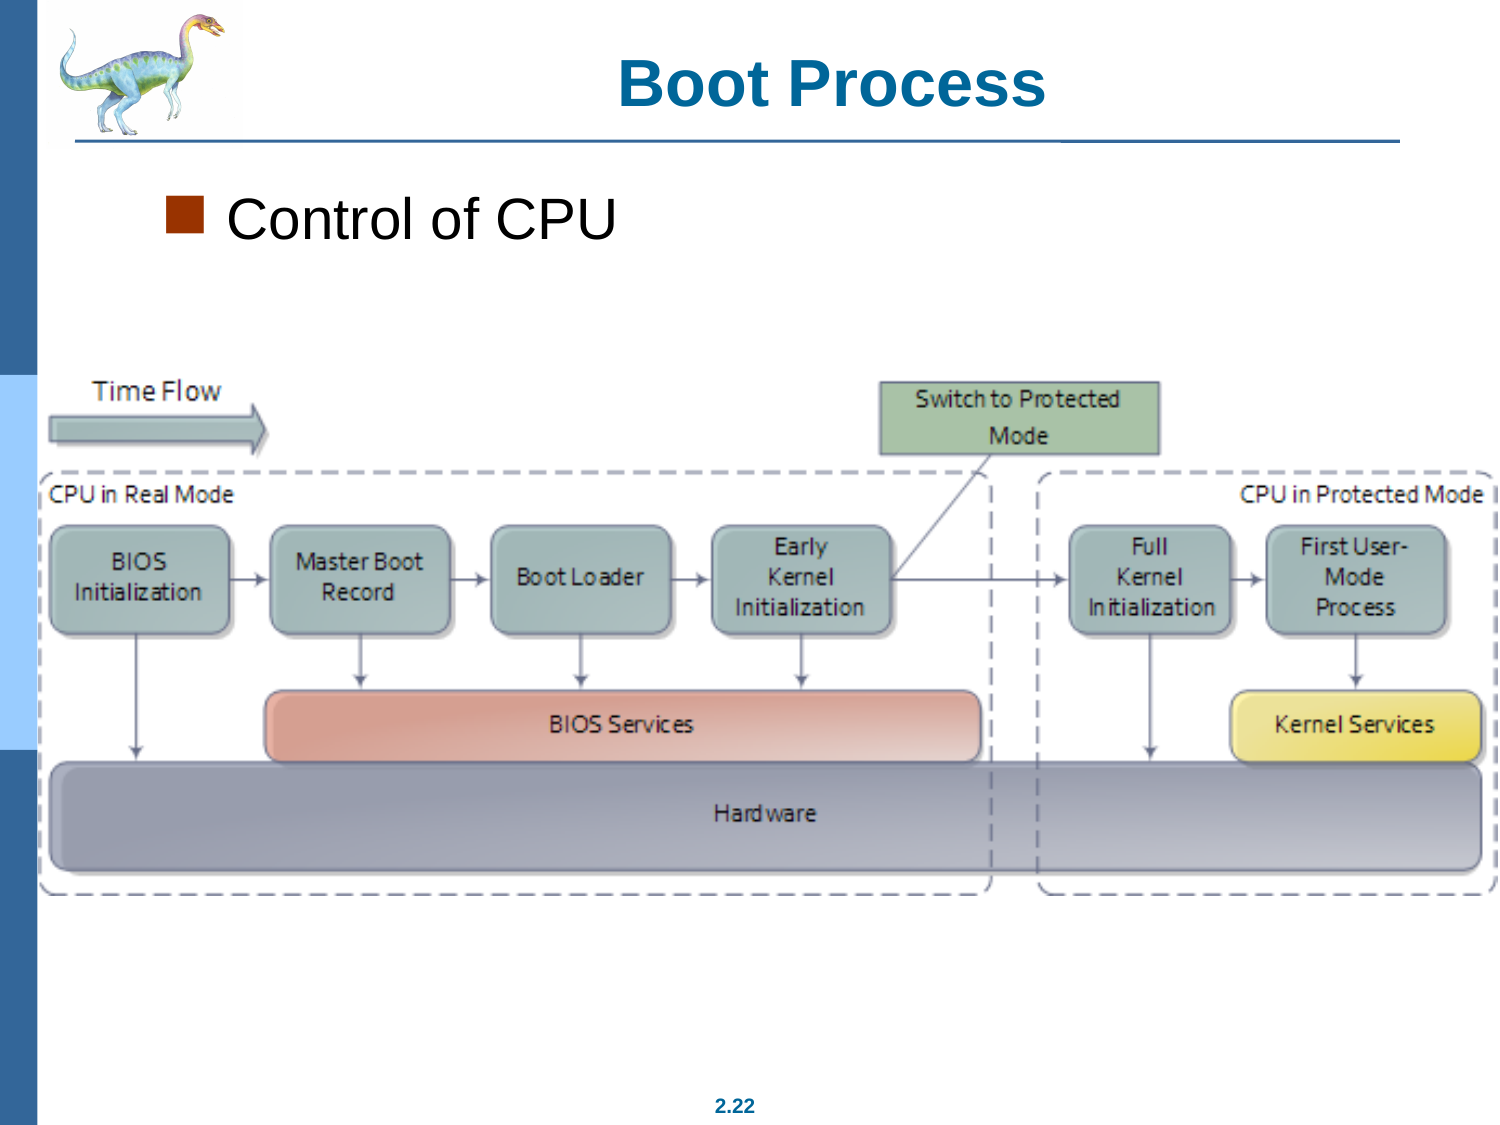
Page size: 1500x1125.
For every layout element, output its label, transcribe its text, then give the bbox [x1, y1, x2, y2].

picture [38, 371, 1499, 896]
picture [46, 0, 243, 149]
text_box Boot Process [193, 32, 1472, 128]
text_box Control of CPU [155, 181, 1376, 268]
